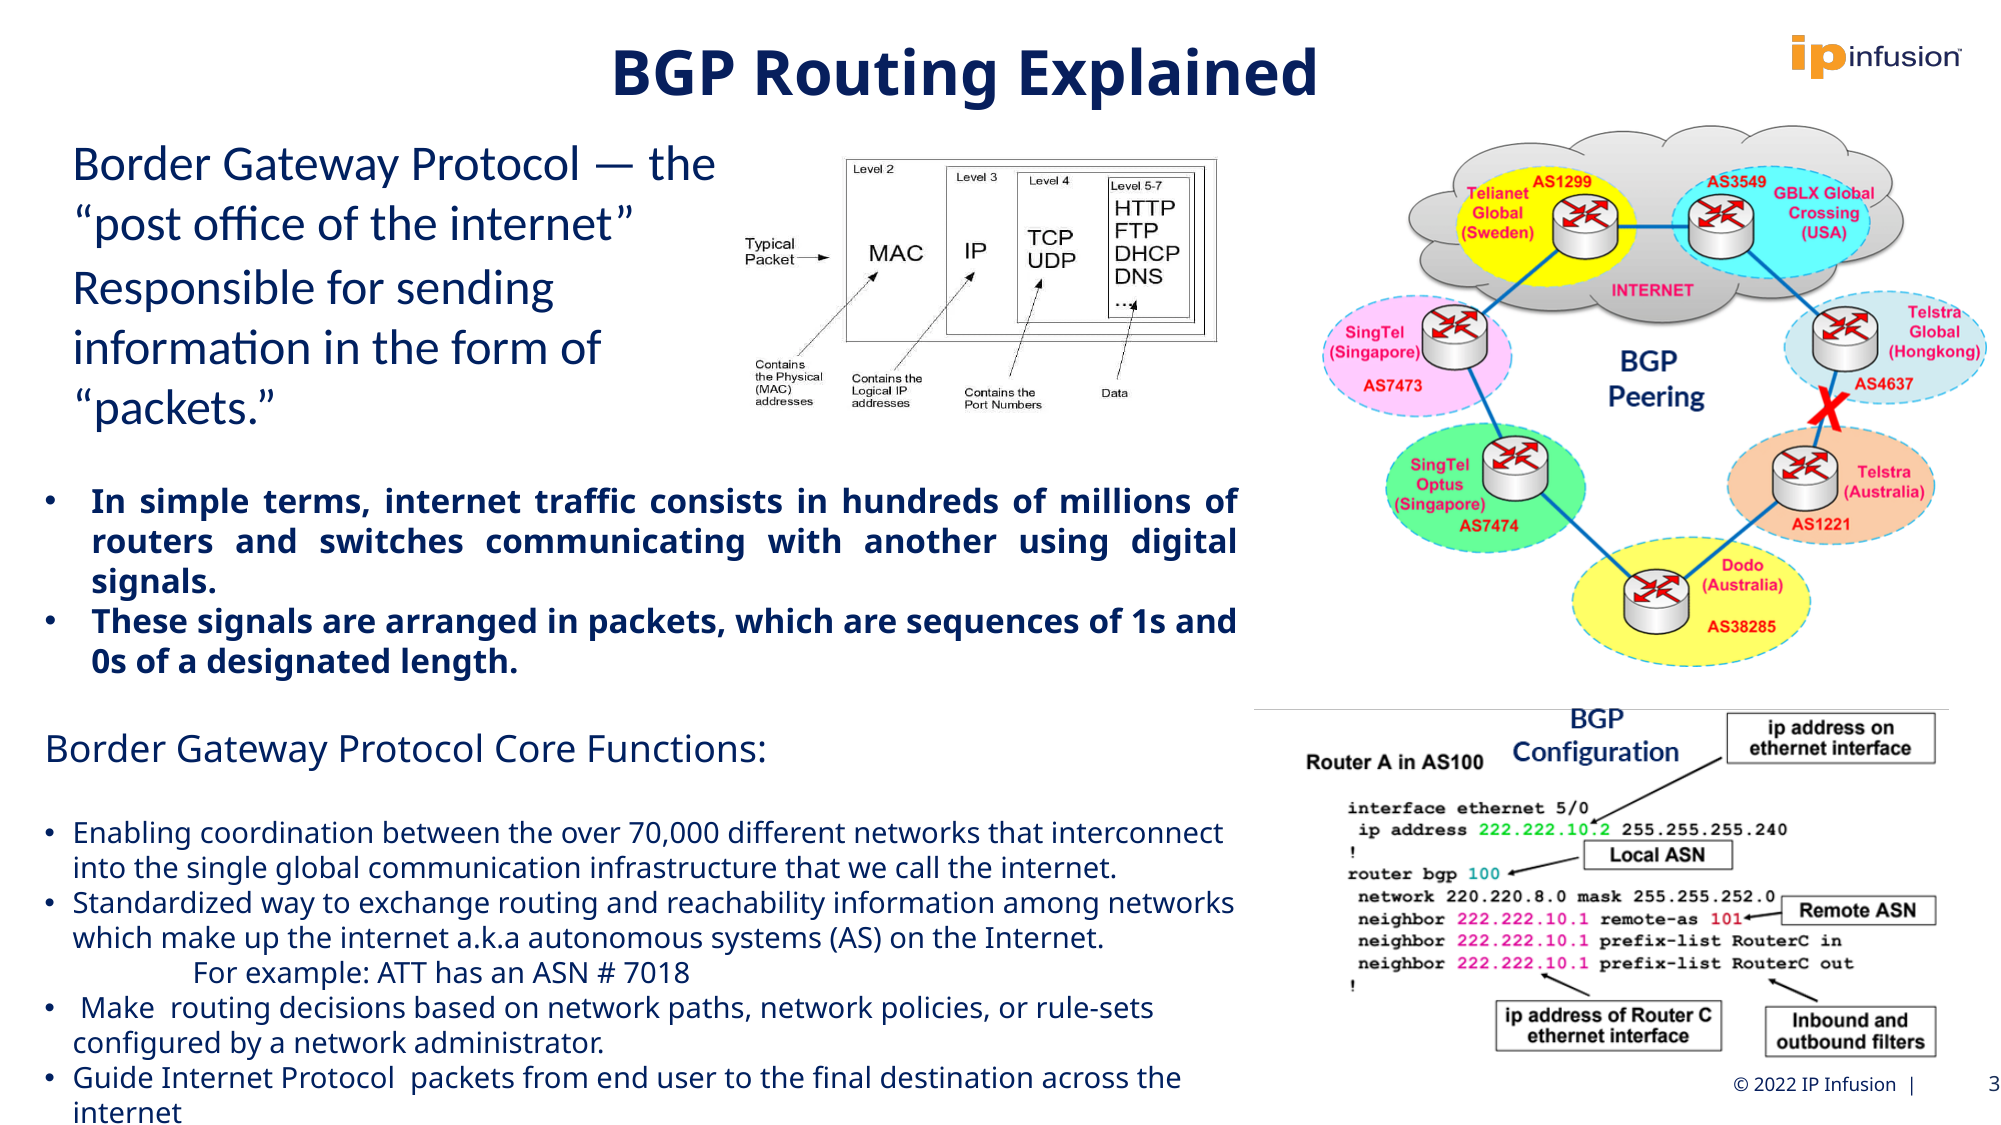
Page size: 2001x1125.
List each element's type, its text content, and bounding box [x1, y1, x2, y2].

title BGP Routing Explained [0, 0, 1951, 109]
picture [1951, 35, 1962, 79]
text_box In simple terms, internet traffic consists in hundreds of millions of routers and switches communicating with another using digital signals. These signals are arranged in packets, which are sequences of 1s and 0s of a designated length. Border Gateway Protocol Core Functions: Enabling coordination between the over 70,000 different networks that interconnect into the single global communication infrastructure that we call the internet. Standardized way to exchange routing and reachability information among networks which make up the internet a.k.a autonomous systems (AS) on the Internet. For example: ATT has an ASN # 7018 Make routing decisions based on network paths, network policies, or rule-sets configured by a network administrator. Guide Internet Protocol packets from end user to the final destination across the internet [29, 472, 1255, 1125]
picture [1254, 692, 1949, 1063]
text_box Responsible for sending information in the form of “packets.” [57, 246, 707, 442]
picture [707, 123, 1255, 444]
text_box Border Gateway Protocol — the “post office of the internet” [57, 123, 707, 246]
picture [1322, 123, 1987, 667]
